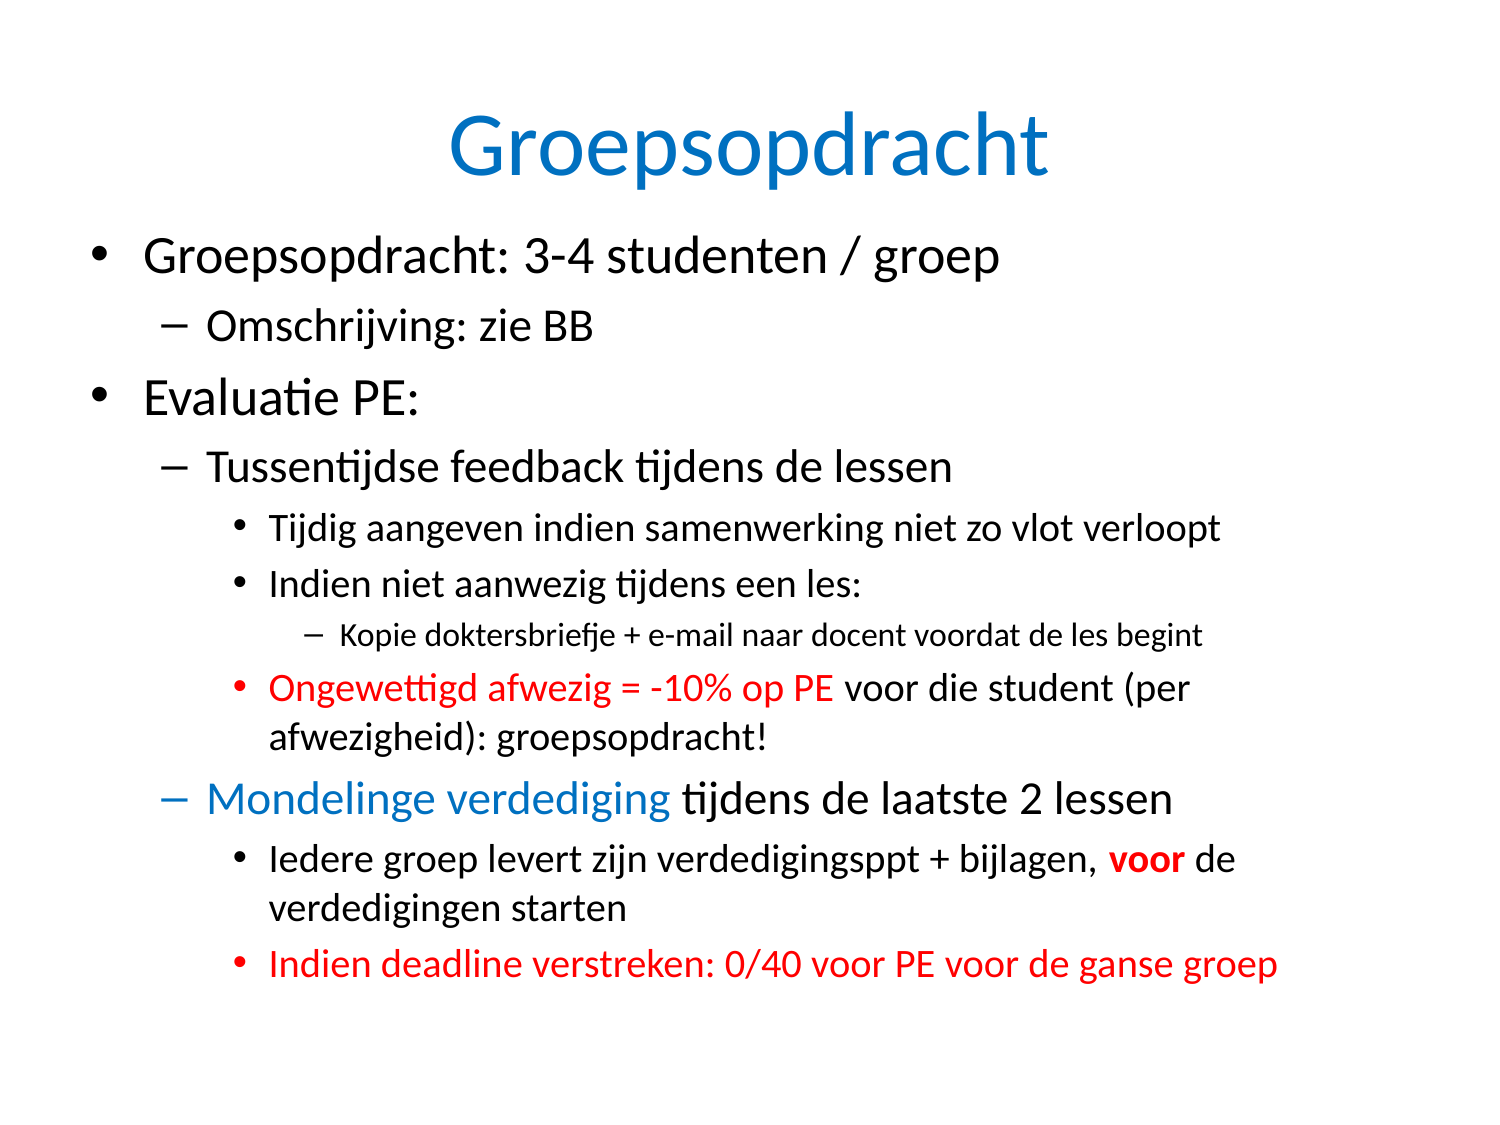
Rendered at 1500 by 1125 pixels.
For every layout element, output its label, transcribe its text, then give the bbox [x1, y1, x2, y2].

list Groepsopdracht: 3-4 studenten / groep Omschrijving: zie BB Evaluatie PE: Tussentijdse feedback tijdens de lessen Tijdig aangeven indien samenwerking niet zo vlot verloopt Indien niet aanwezig tijdens een les: Kopie doktersbriefje + e-mail naar docent voordat de les begint Ongewettigd afwezig = -10% op PE voor die student (per afwezigheid): groepsopdracht! Mondelinge verdediging tijdens de laatste 2 lessen Iedere groep levert zijn verdedigingsppt + bijlagen, voor de verdedigingen starten Indien deadline verstreken: 0/40 voor PE voor de ganse groep [75, 212, 1425, 1005]
title Groepsopdracht [75, 45, 1425, 212]
